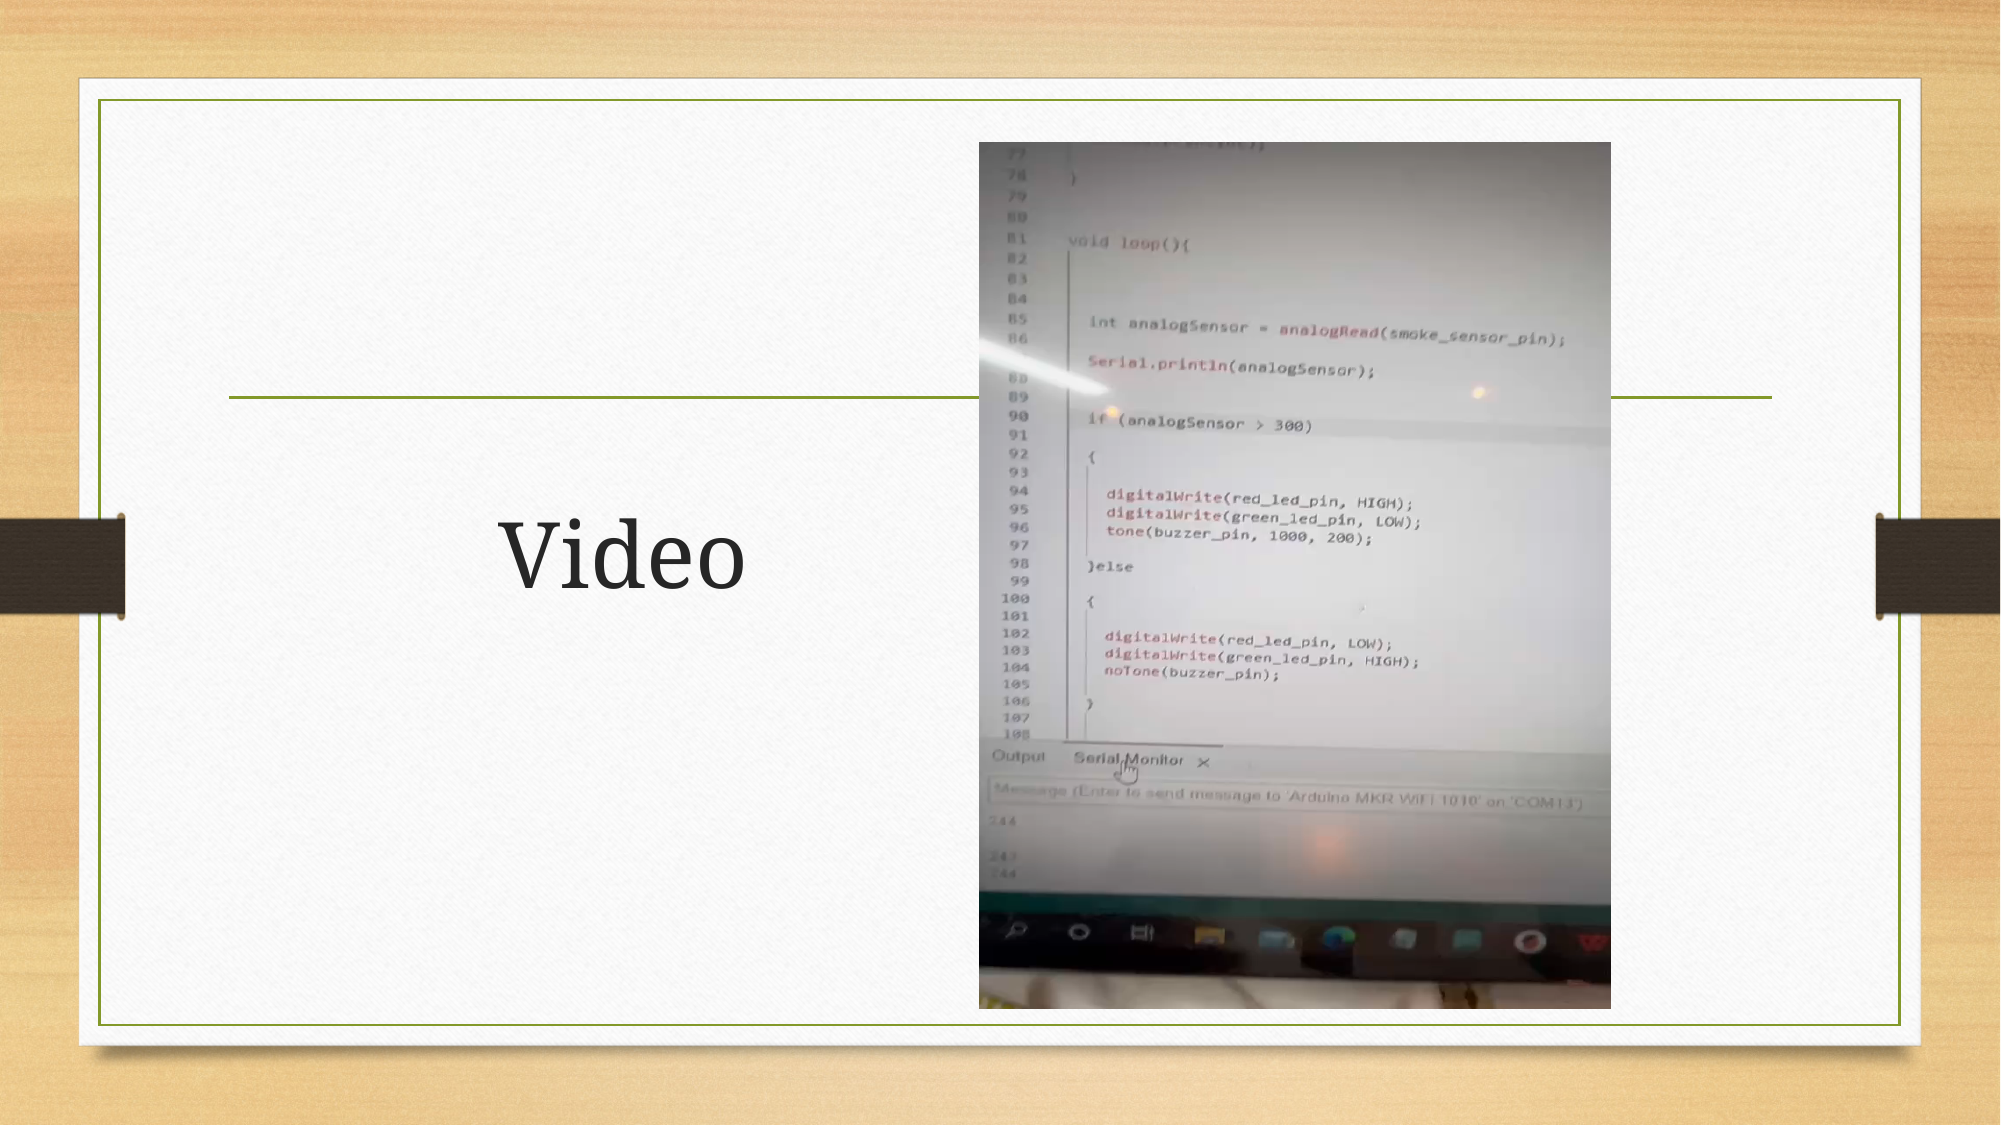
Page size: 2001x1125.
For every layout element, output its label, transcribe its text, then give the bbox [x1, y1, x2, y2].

title Video [468, 444, 779, 659]
picture [0, 0, 2001, 1125]
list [978, 141, 1612, 1010]
